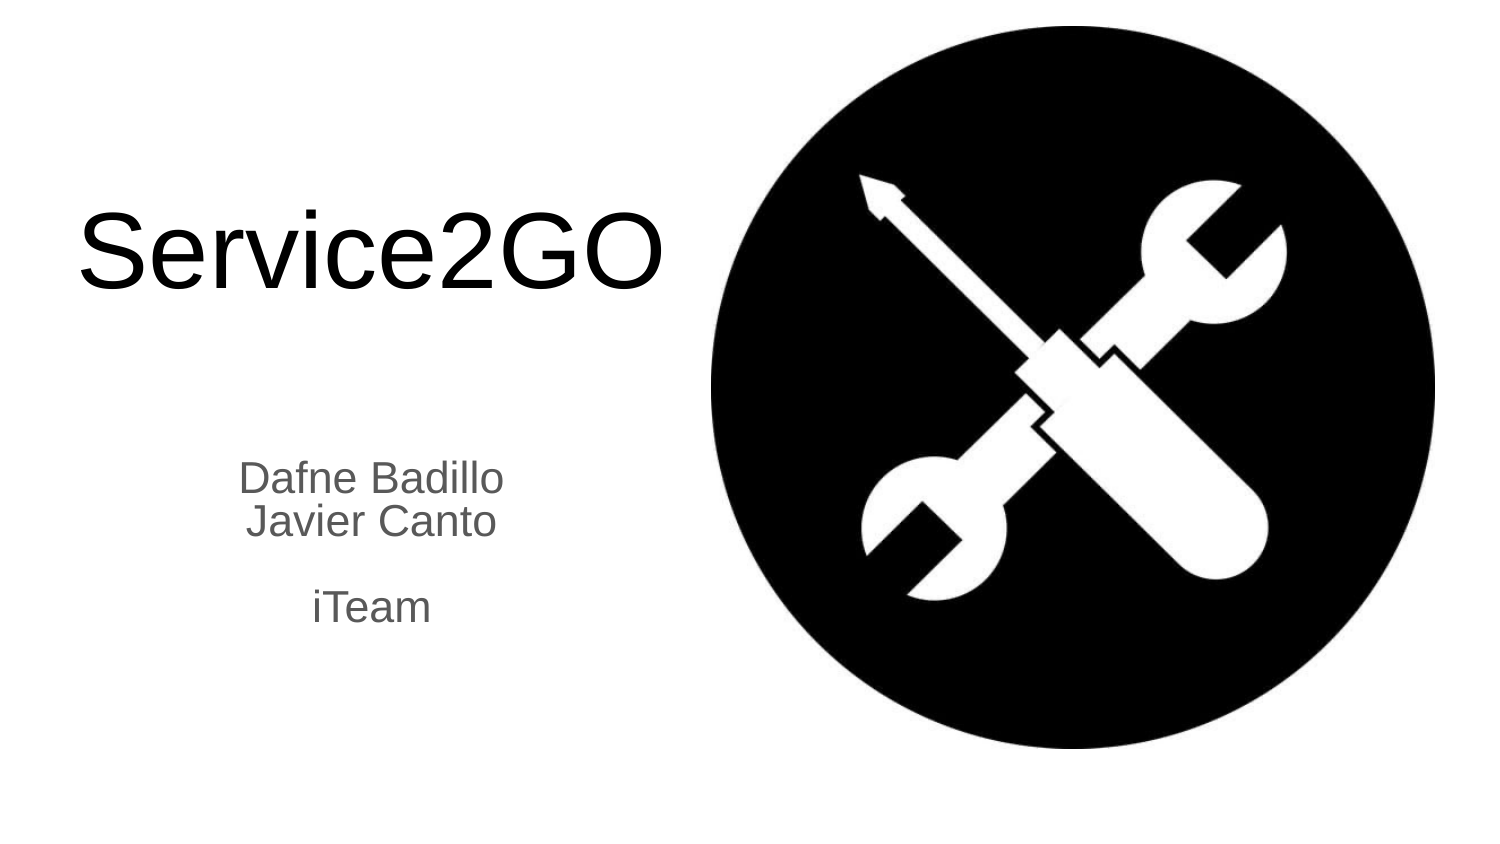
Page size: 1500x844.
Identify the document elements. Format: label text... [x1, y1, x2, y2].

title Service2GO [0, 160, 706, 326]
subtitle Dafne Badillo Javier Canto iTeam [0, 444, 706, 552]
picture [711, 25, 1435, 750]
